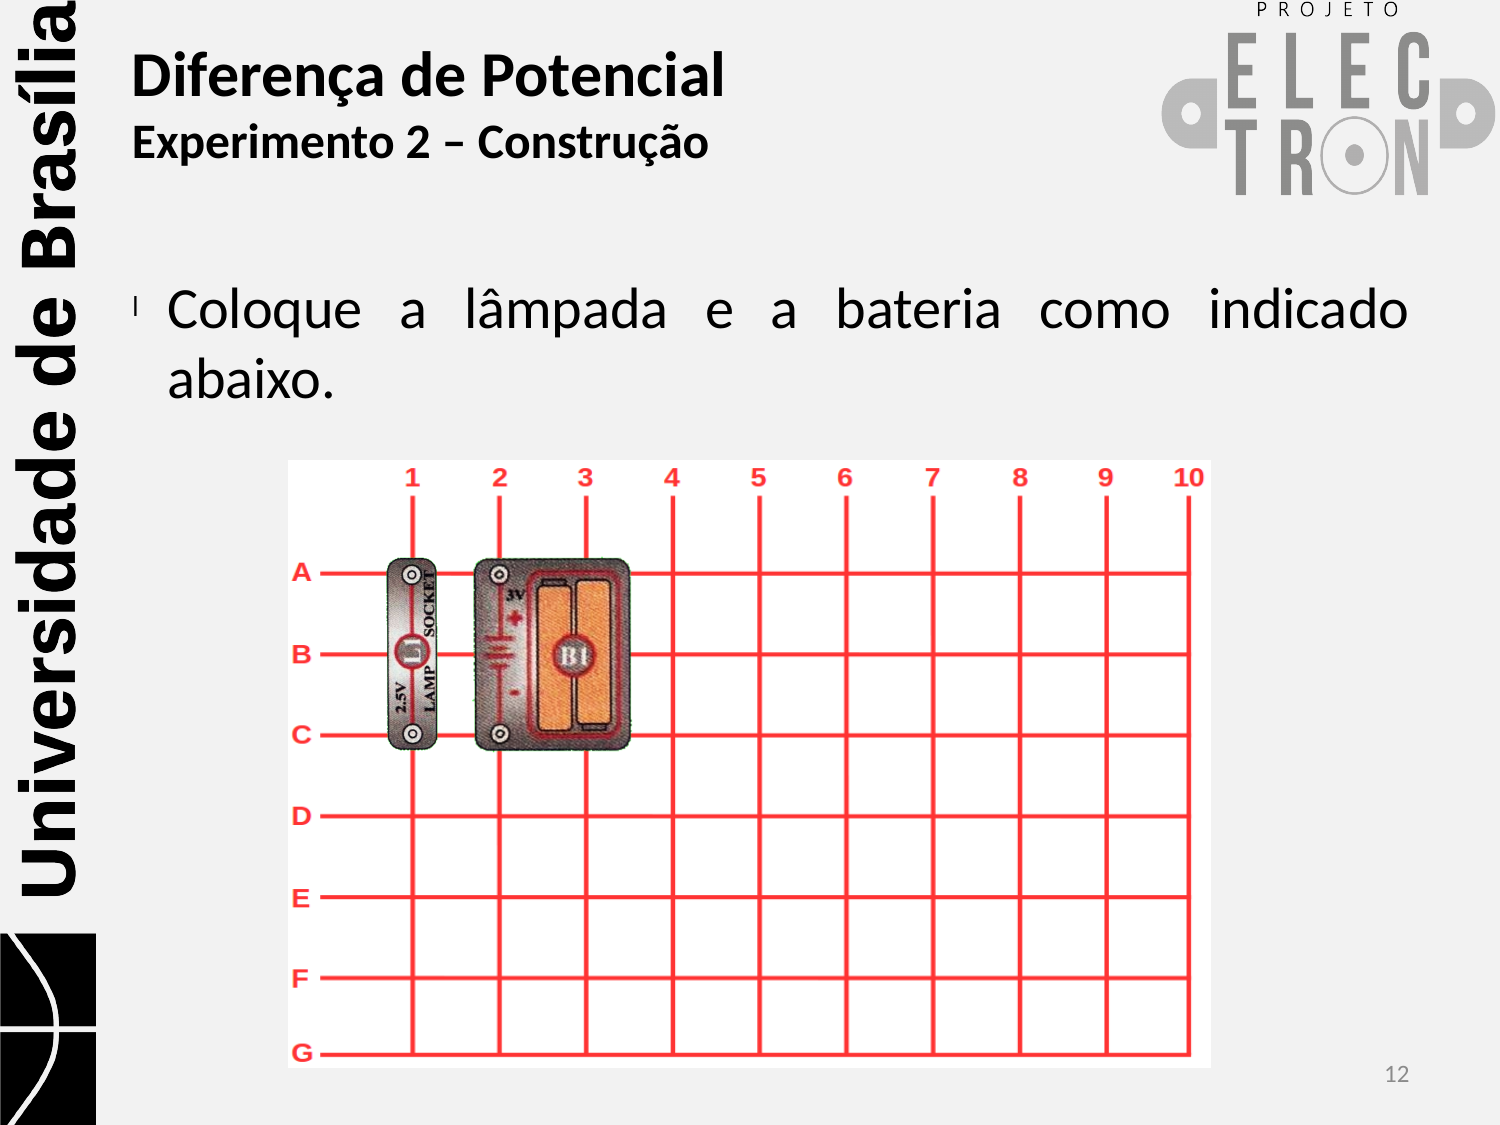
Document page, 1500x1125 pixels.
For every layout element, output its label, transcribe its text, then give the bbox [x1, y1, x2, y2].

text_box <número> [1074, 1042, 1425, 1103]
text_box Coloque a lâmpada e a bateria como indicado abaixo. [117, 262, 1425, 1005]
picture [1, 1, 96, 1124]
picture [288, 460, 1212, 1068]
picture [1157, 0, 1500, 197]
text_box Diferença de Potencial Experimento 2 – Construção [117, 23, 1125, 178]
